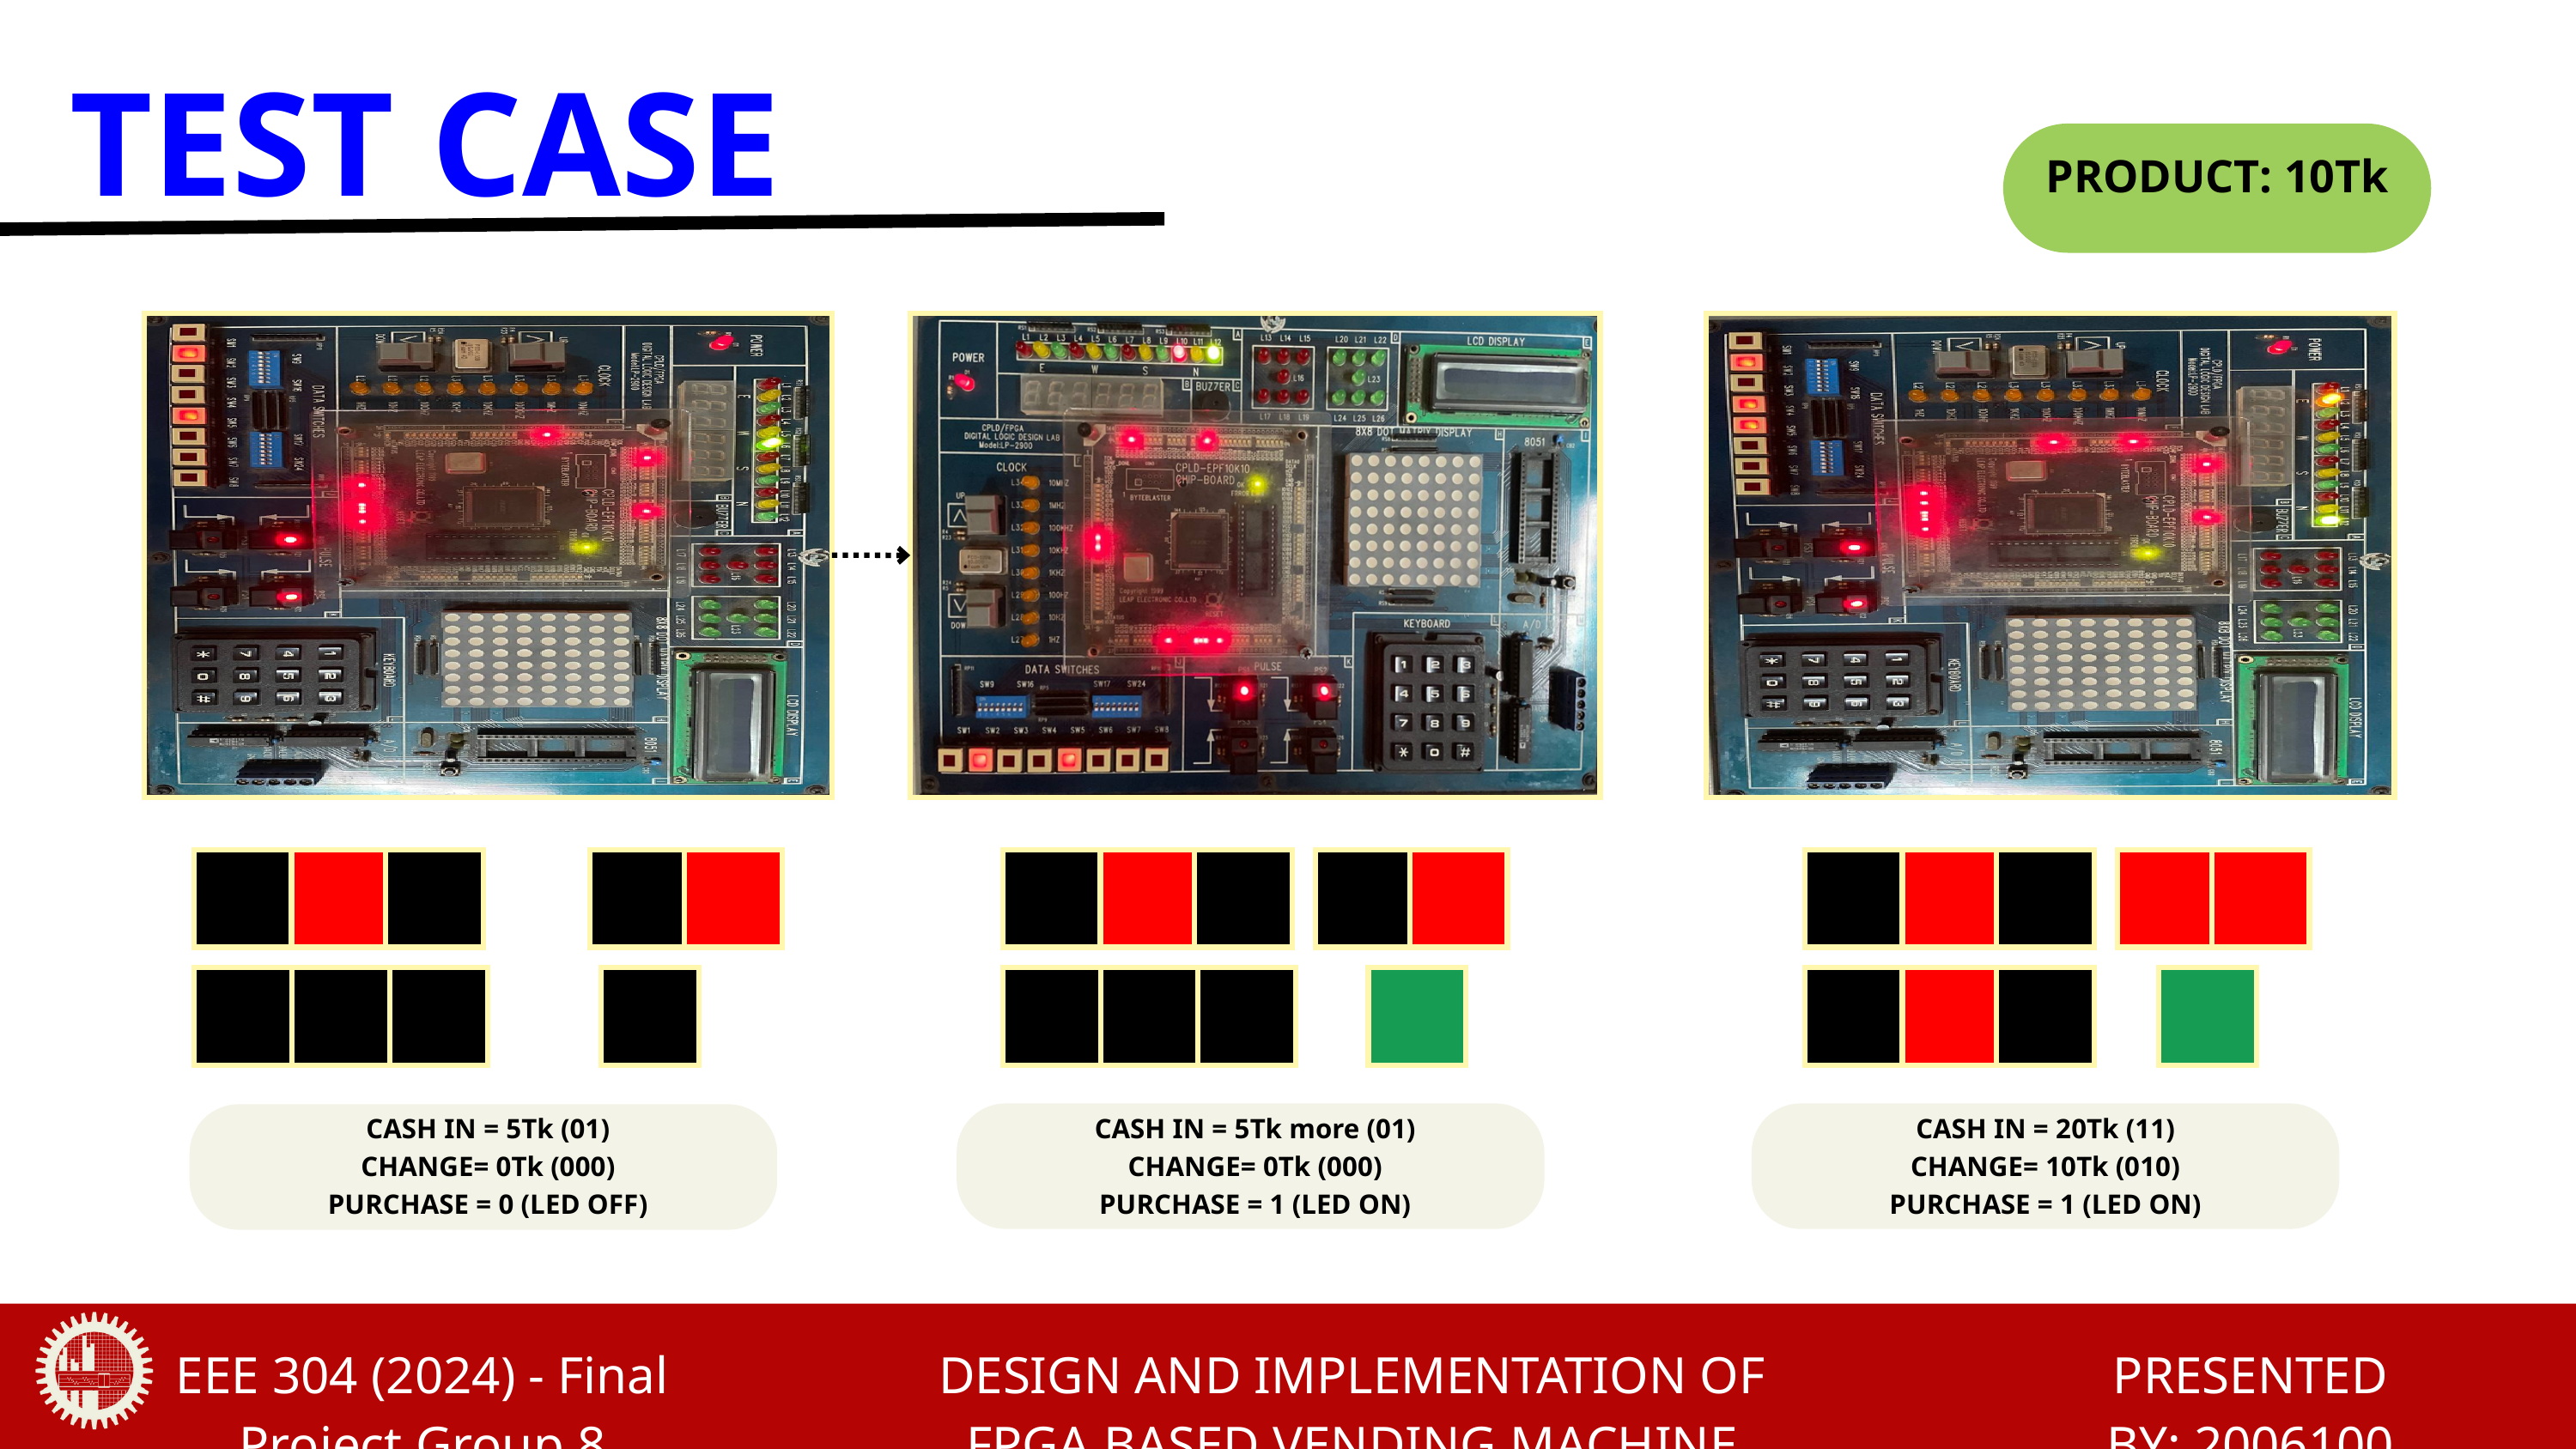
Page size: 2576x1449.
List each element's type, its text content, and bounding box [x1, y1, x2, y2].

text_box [386, 849, 484, 948]
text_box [194, 967, 293, 1066]
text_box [189, 1082, 782, 1244]
text_box [1706, 312, 2395, 797]
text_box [1198, 967, 1297, 1066]
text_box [1409, 849, 1508, 948]
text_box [1751, 1082, 2340, 1244]
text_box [1996, 967, 2095, 1066]
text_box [291, 849, 384, 948]
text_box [1902, 967, 1996, 1066]
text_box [1100, 849, 1194, 948]
text_box [900, 549, 911, 562]
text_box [1902, 849, 1996, 948]
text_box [1368, 967, 1467, 1066]
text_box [1003, 967, 1099, 1066]
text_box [1996, 849, 2095, 948]
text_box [1315, 849, 1408, 948]
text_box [2002, 123, 2432, 253]
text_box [589, 849, 683, 948]
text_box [0, 1303, 2576, 1449]
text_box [683, 849, 782, 948]
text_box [194, 849, 290, 948]
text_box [1804, 967, 1901, 1066]
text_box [1100, 967, 1197, 1066]
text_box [1805, 849, 1901, 948]
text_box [293, 967, 388, 1066]
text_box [600, 967, 700, 1066]
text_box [2211, 849, 2310, 948]
text_box [144, 312, 832, 797]
text_box [910, 312, 1601, 797]
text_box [2117, 849, 2210, 948]
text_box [1003, 849, 1099, 948]
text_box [2158, 967, 2257, 1066]
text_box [1194, 849, 1293, 948]
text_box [956, 1082, 1550, 1244]
text_box TEST CASE [0, 24, 851, 226]
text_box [389, 967, 488, 1066]
